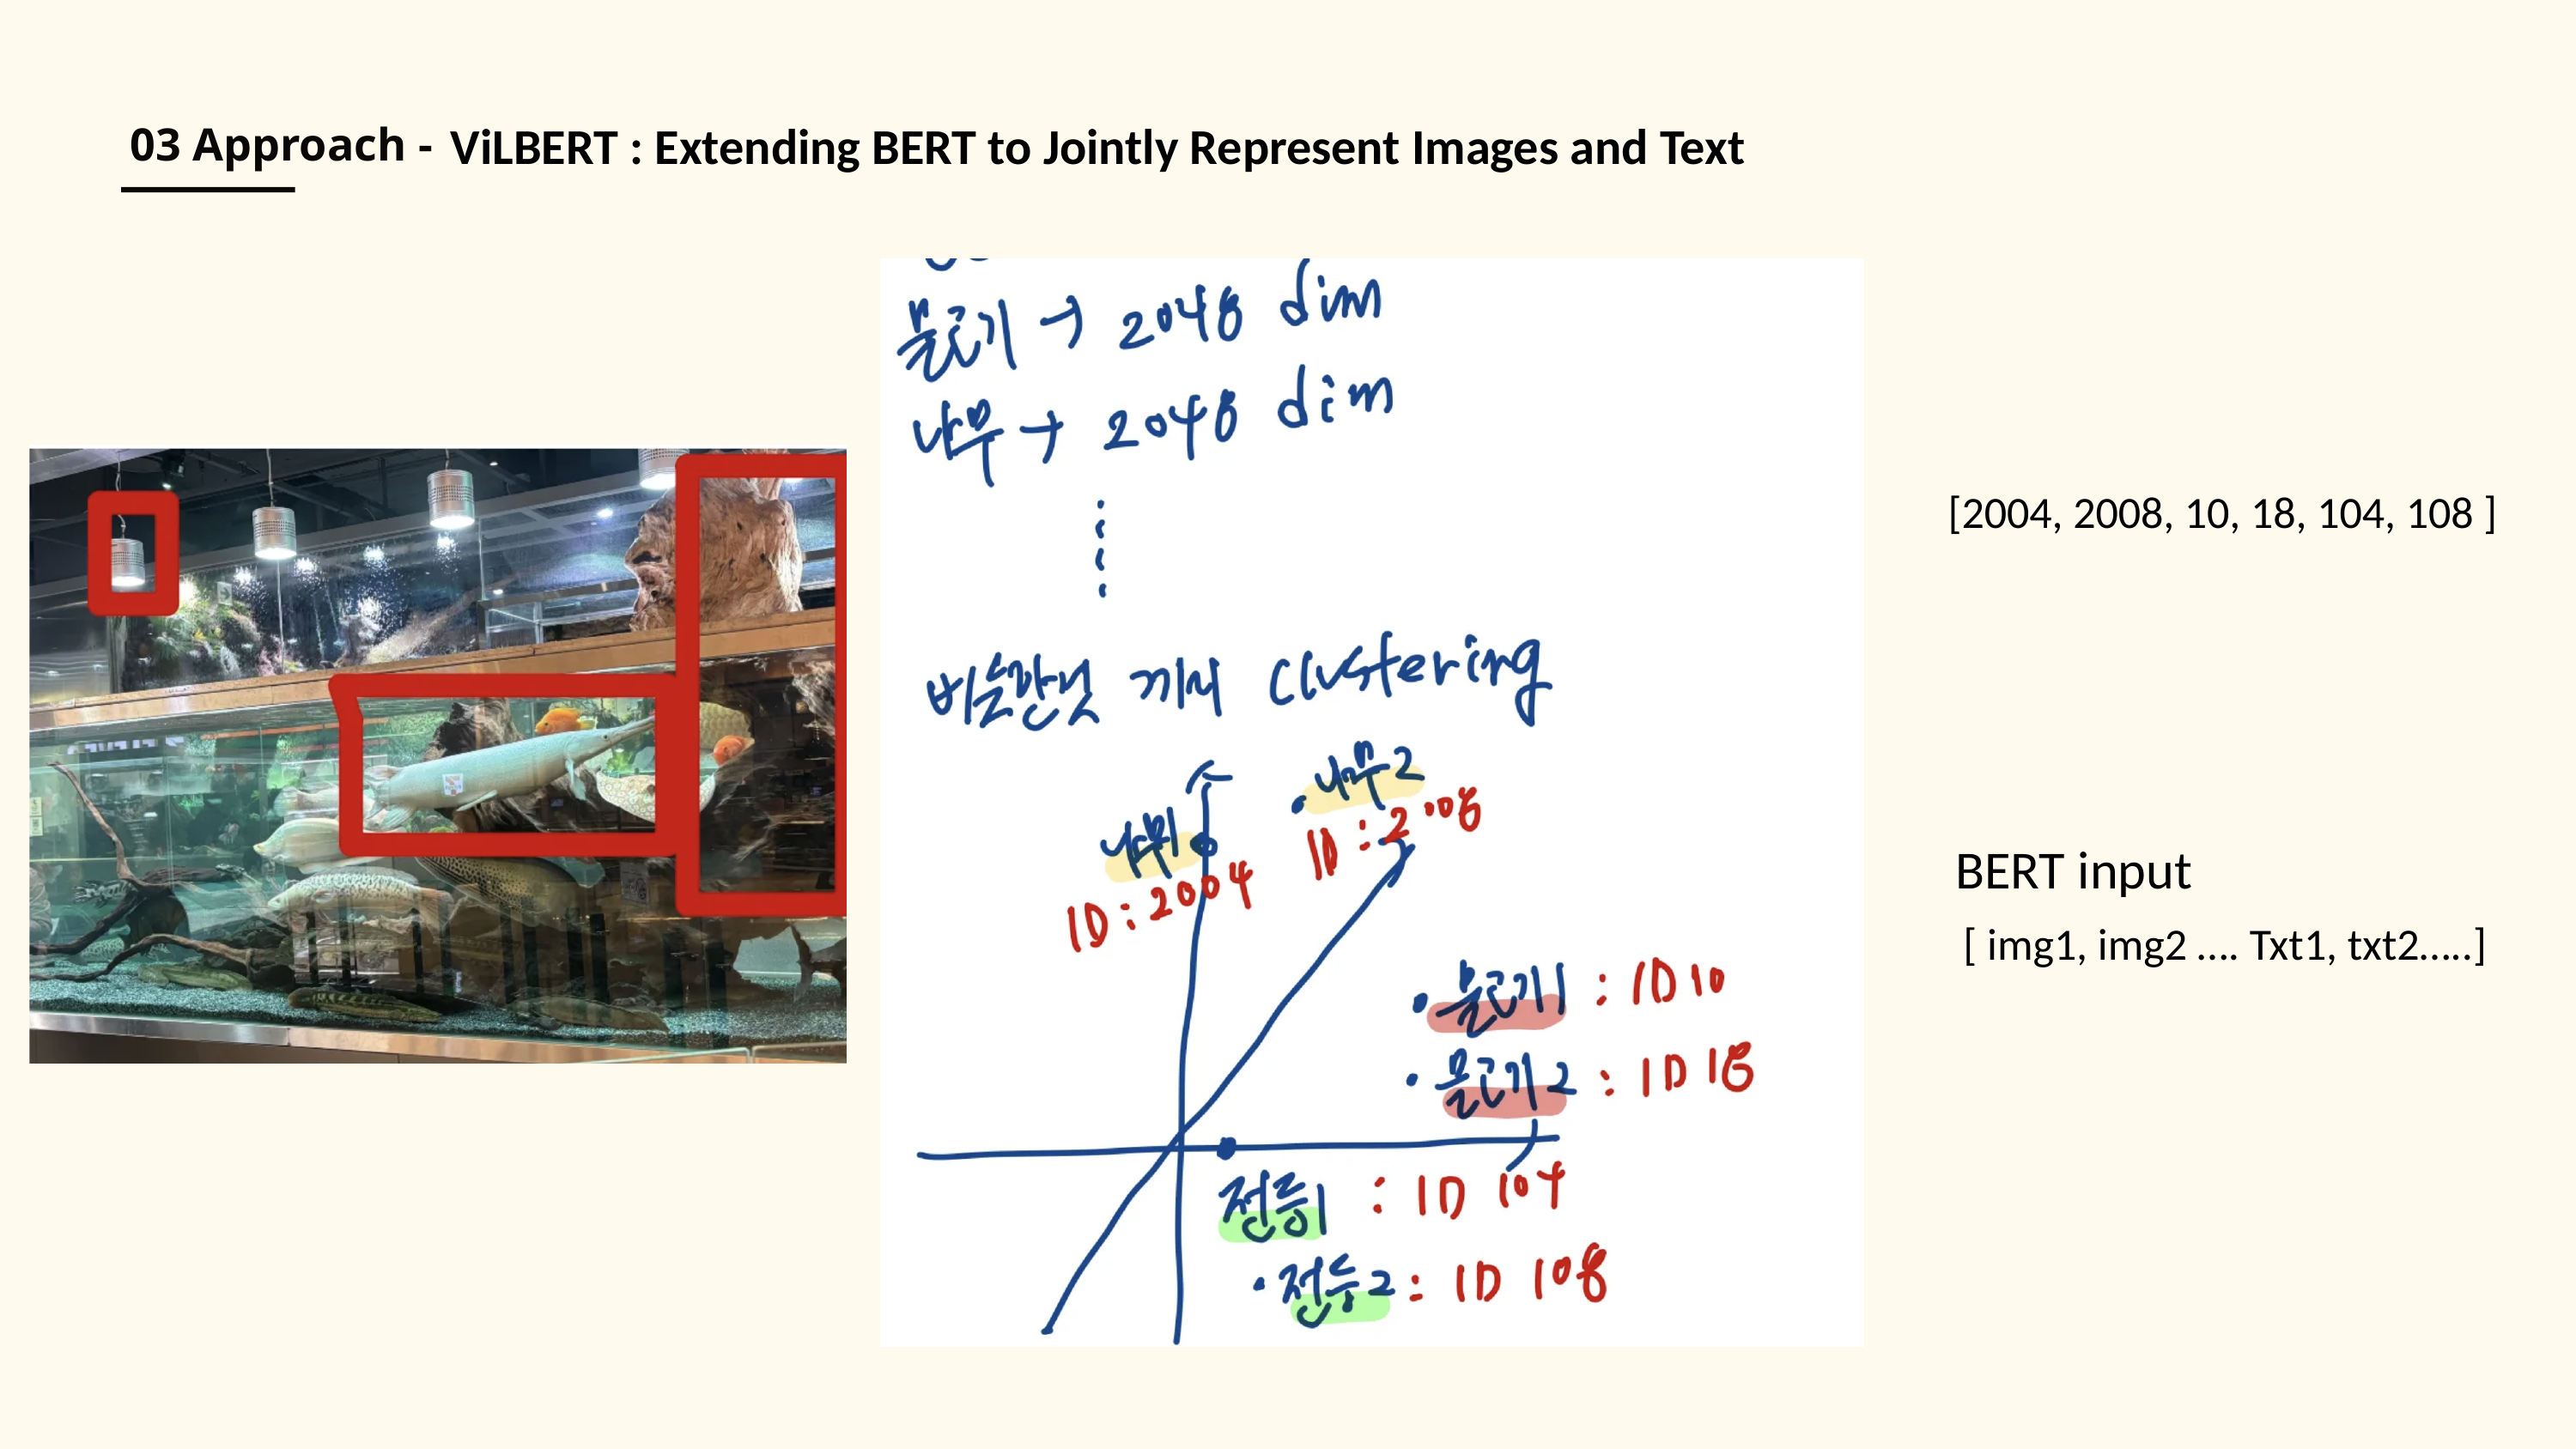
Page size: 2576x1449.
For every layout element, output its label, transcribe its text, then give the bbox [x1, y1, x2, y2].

text_box BERT input [1942, 828, 2206, 906]
picture [879, 258, 1865, 1348]
picture [28, 445, 848, 1064]
text_box [2004, 2008, 10, 18, 104, 108 ] [1935, 477, 2511, 544]
text_box [ img1, img2 …. Txt1, txt2…..] [1950, 909, 2500, 976]
text_box ViLBERT : Extending BERT to Jointly Represent Images and Text [438, 107, 2442, 181]
text_box 03 Approach - [130, 107, 438, 171]
